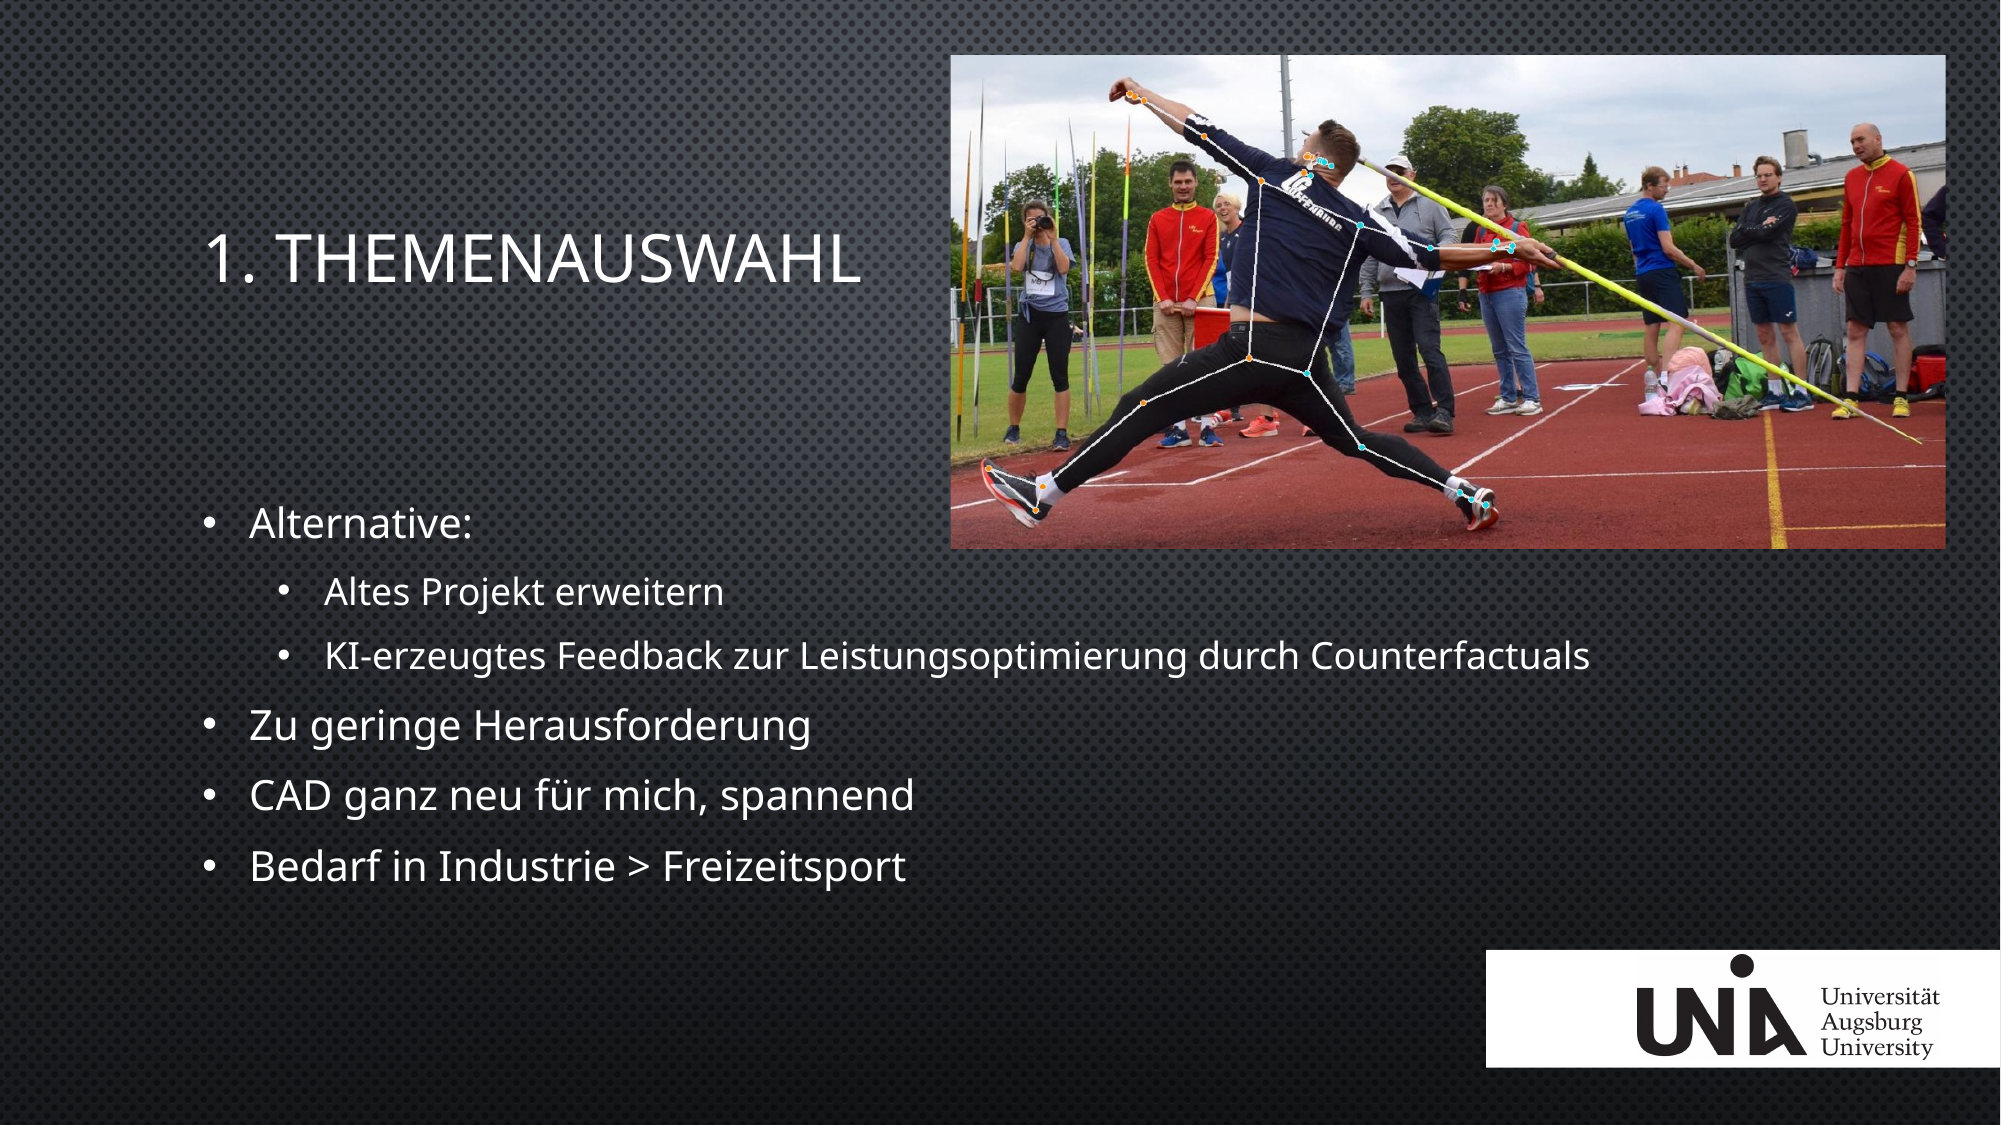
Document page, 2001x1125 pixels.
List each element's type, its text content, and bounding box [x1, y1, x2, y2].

picture [1637, 954, 1940, 1060]
list Alternative: Altes Projekt erweitern KI-erzeugtes Feedback zur Leistungsoptimierung durch Counterfactuals Zu geringe Herausforderung CAD ganz neu für mich, spannend Bedarf in Industrie > Freizeitsport [187, 437, 1813, 950]
picture [950, 55, 1946, 549]
title 1. THemenauswahl [187, 99, 950, 413]
